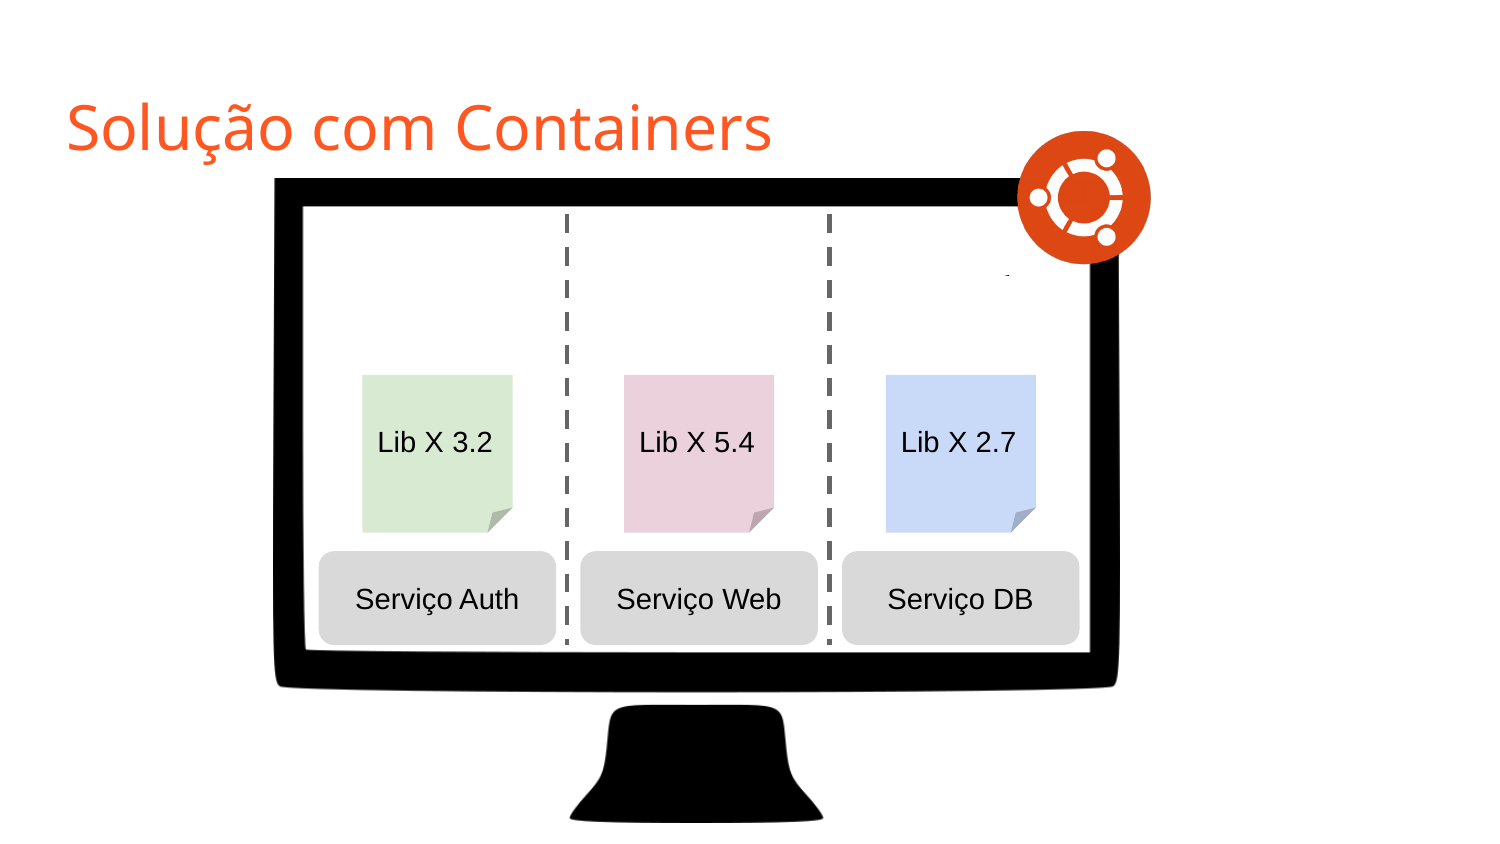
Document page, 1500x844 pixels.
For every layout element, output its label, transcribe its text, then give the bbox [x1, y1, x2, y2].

title Solução com Containers [51, 72, 1449, 167]
picture [272, 117, 1164, 823]
